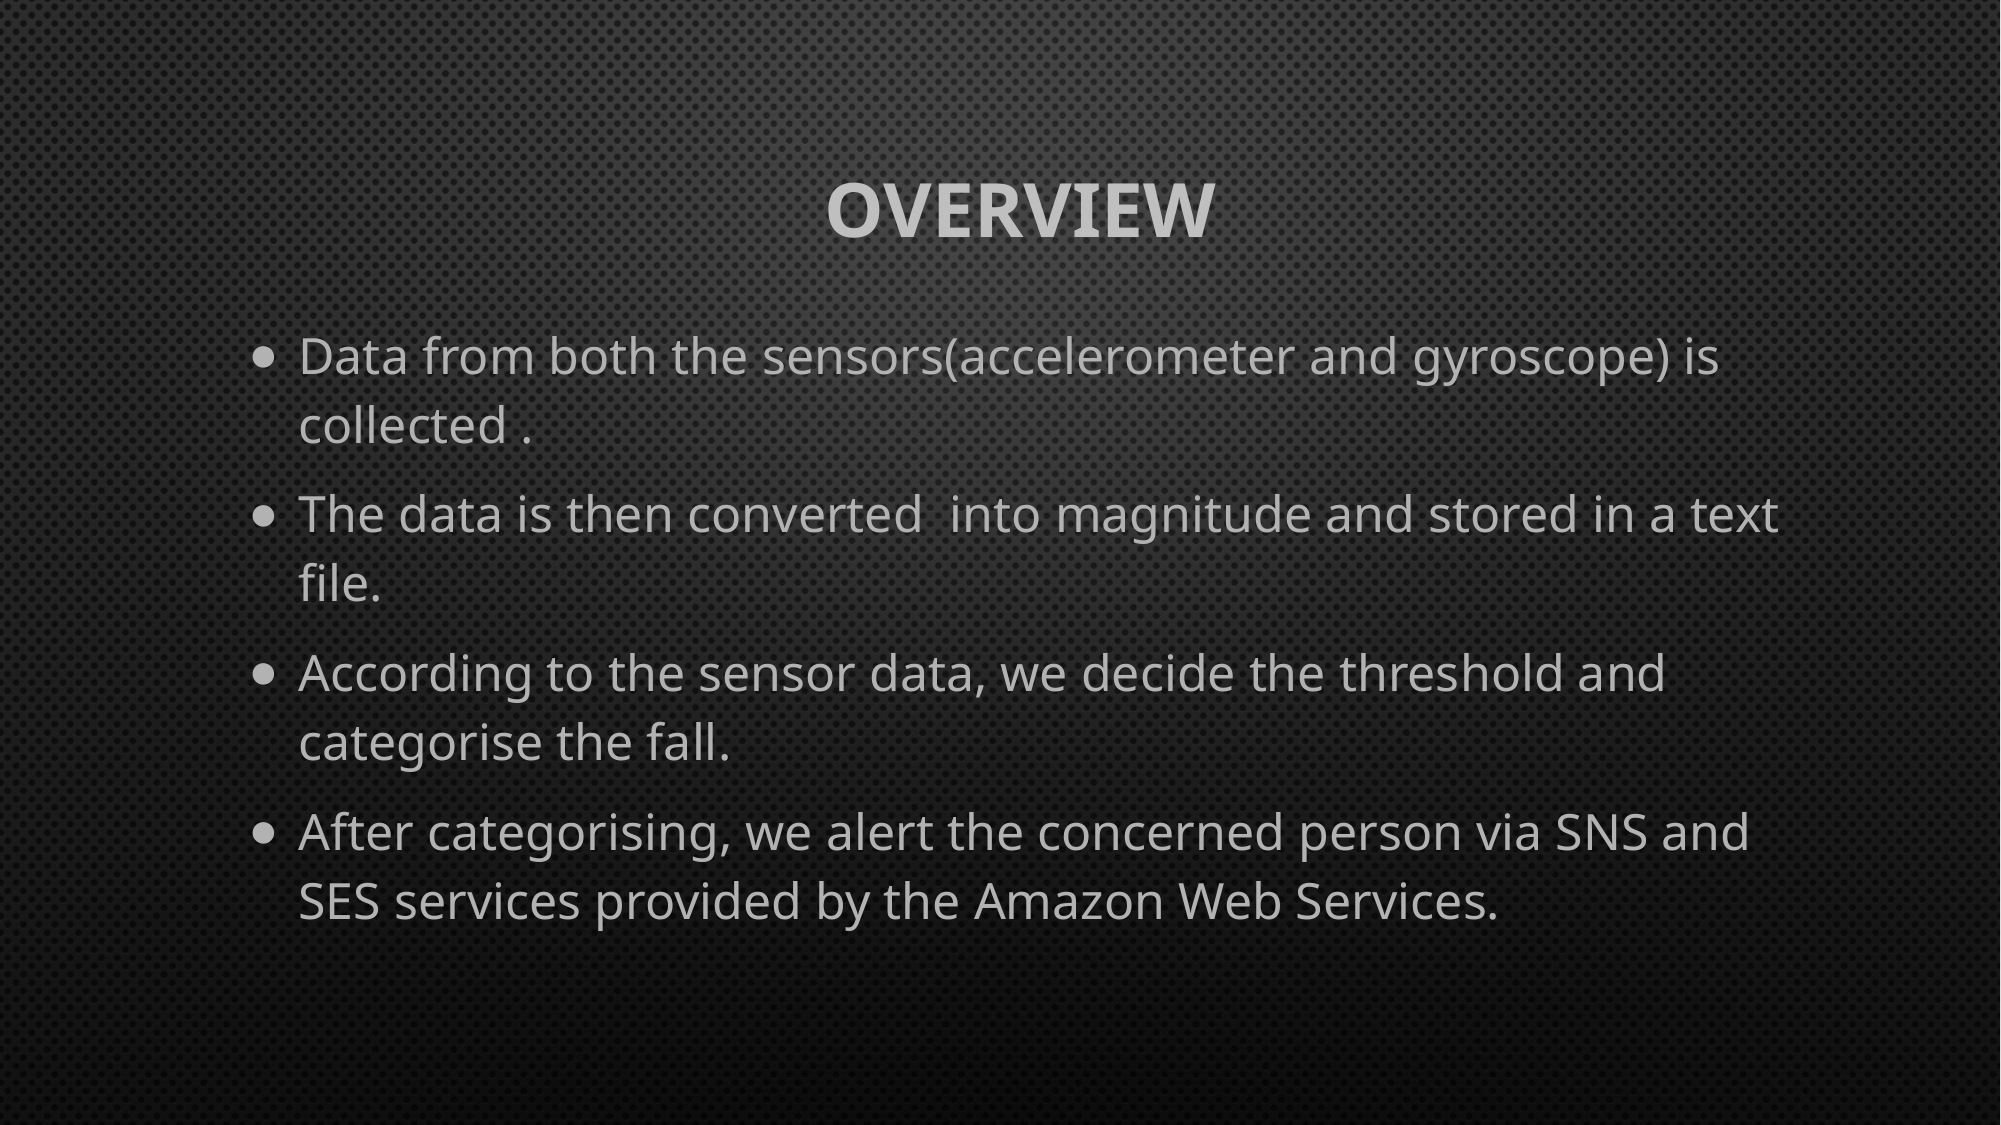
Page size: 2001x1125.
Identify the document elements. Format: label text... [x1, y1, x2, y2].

text_box OVERVIEW Data from both the sensors(accelerometer and gyroscope) is collected . The data is then converted into magnitude and stored in a text file. According to the sensor data, we decide the threshold and categorise the fall. After categorising, we alert the concerned person via SNS and SES services provided by the Amazon Web Services. [227, 147, 1814, 260]
